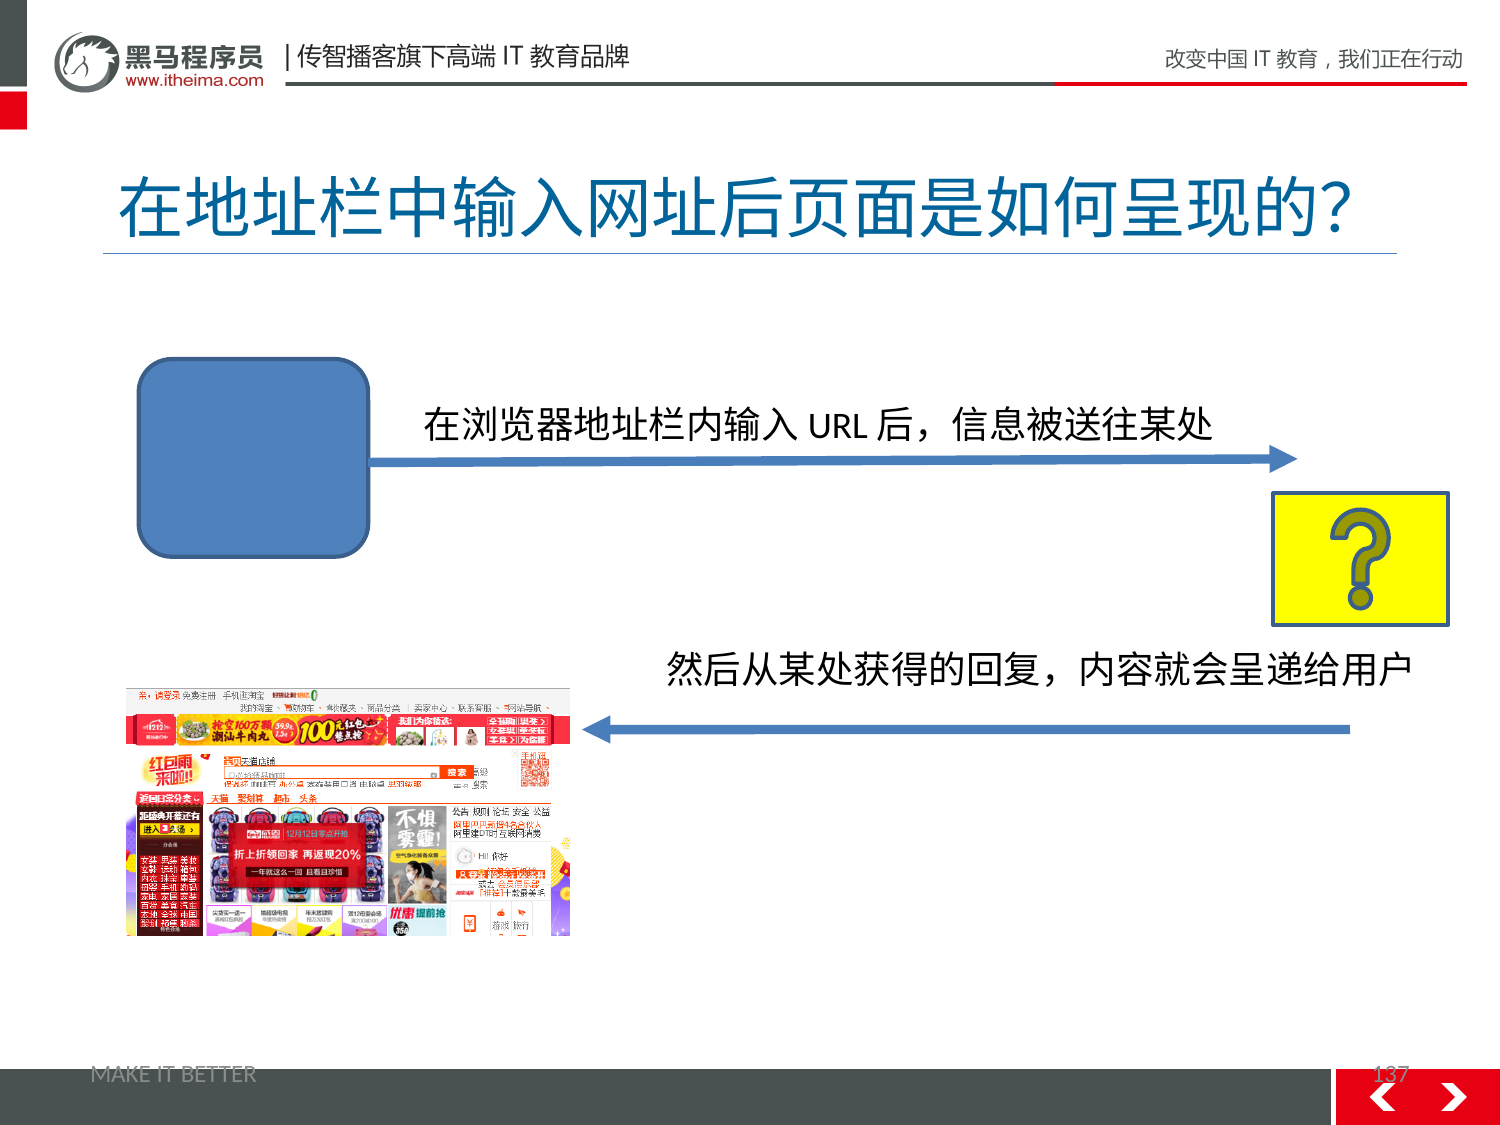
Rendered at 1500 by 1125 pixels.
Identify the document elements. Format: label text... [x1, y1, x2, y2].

title 在地址栏中输入网址后页面是如何呈现的？ [103, 95, 1397, 254]
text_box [367, 458, 1298, 463]
text_box [1271, 491, 1450, 627]
picture [0, 0, 1500, 1125]
slide_number MAKE IT BETTER [75, 1042, 425, 1103]
text_box 然后从某处获得的回复，内容就会呈递给用户 [651, 638, 1432, 699]
text_box [136, 356, 371, 559]
slide_number 137 [1074, 1042, 1425, 1103]
text_box 在浏览器地址栏内输入URL后，信息被送往某处 [409, 393, 1230, 454]
